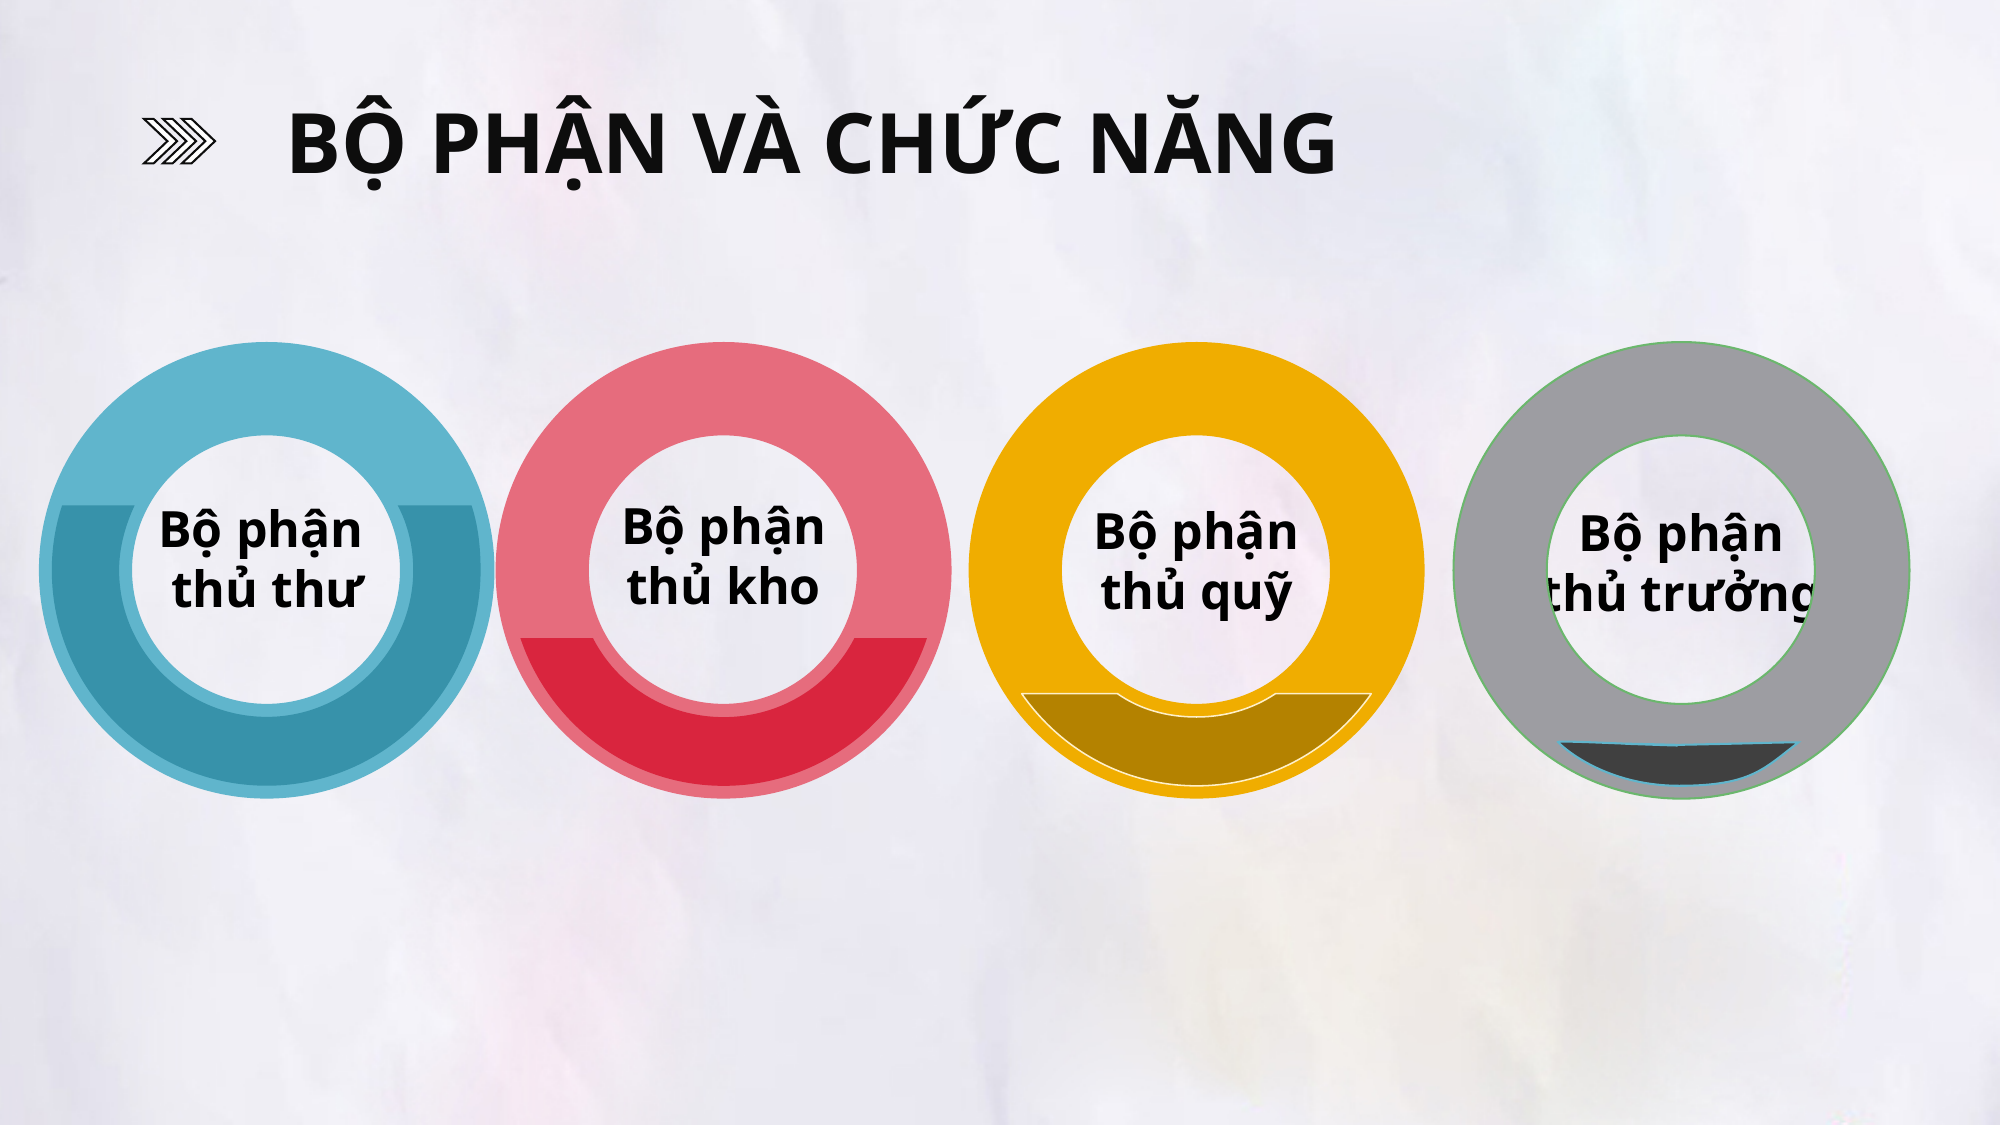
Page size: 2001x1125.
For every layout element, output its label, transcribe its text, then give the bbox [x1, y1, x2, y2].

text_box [1453, 342, 1910, 799]
text_box BỘ PHẬN VÀ CHỨC NĂNG [270, 83, 1377, 198]
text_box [38, 341, 495, 799]
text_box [968, 341, 1425, 799]
picture [0, 0, 2000, 1125]
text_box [495, 341, 952, 799]
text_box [143, 118, 216, 164]
